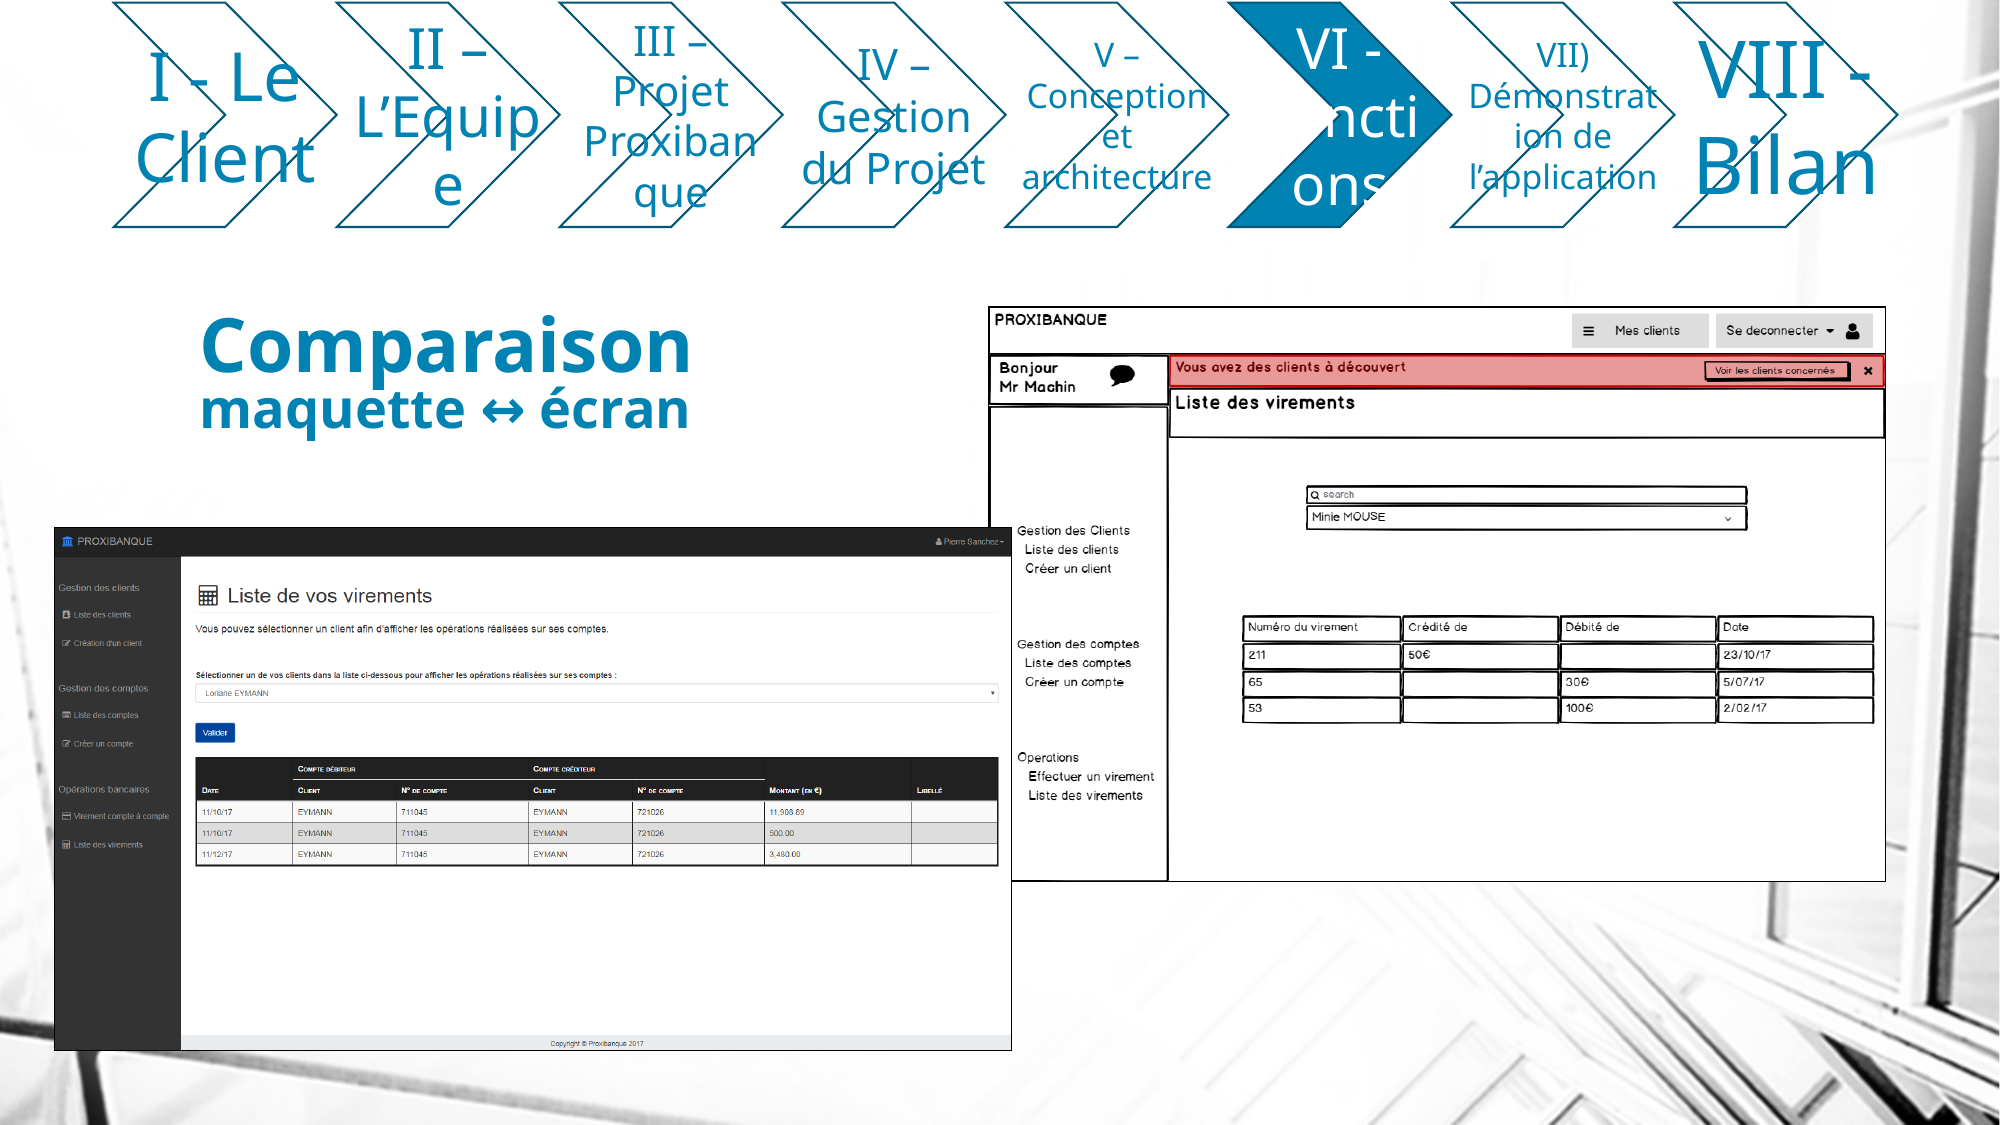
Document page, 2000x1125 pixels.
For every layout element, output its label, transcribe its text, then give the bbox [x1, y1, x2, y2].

picture [0, 0, 2000, 1125]
title Comparaison maquette ↔ écran [184, 266, 728, 447]
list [988, 306, 1886, 882]
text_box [113, 2, 1898, 227]
